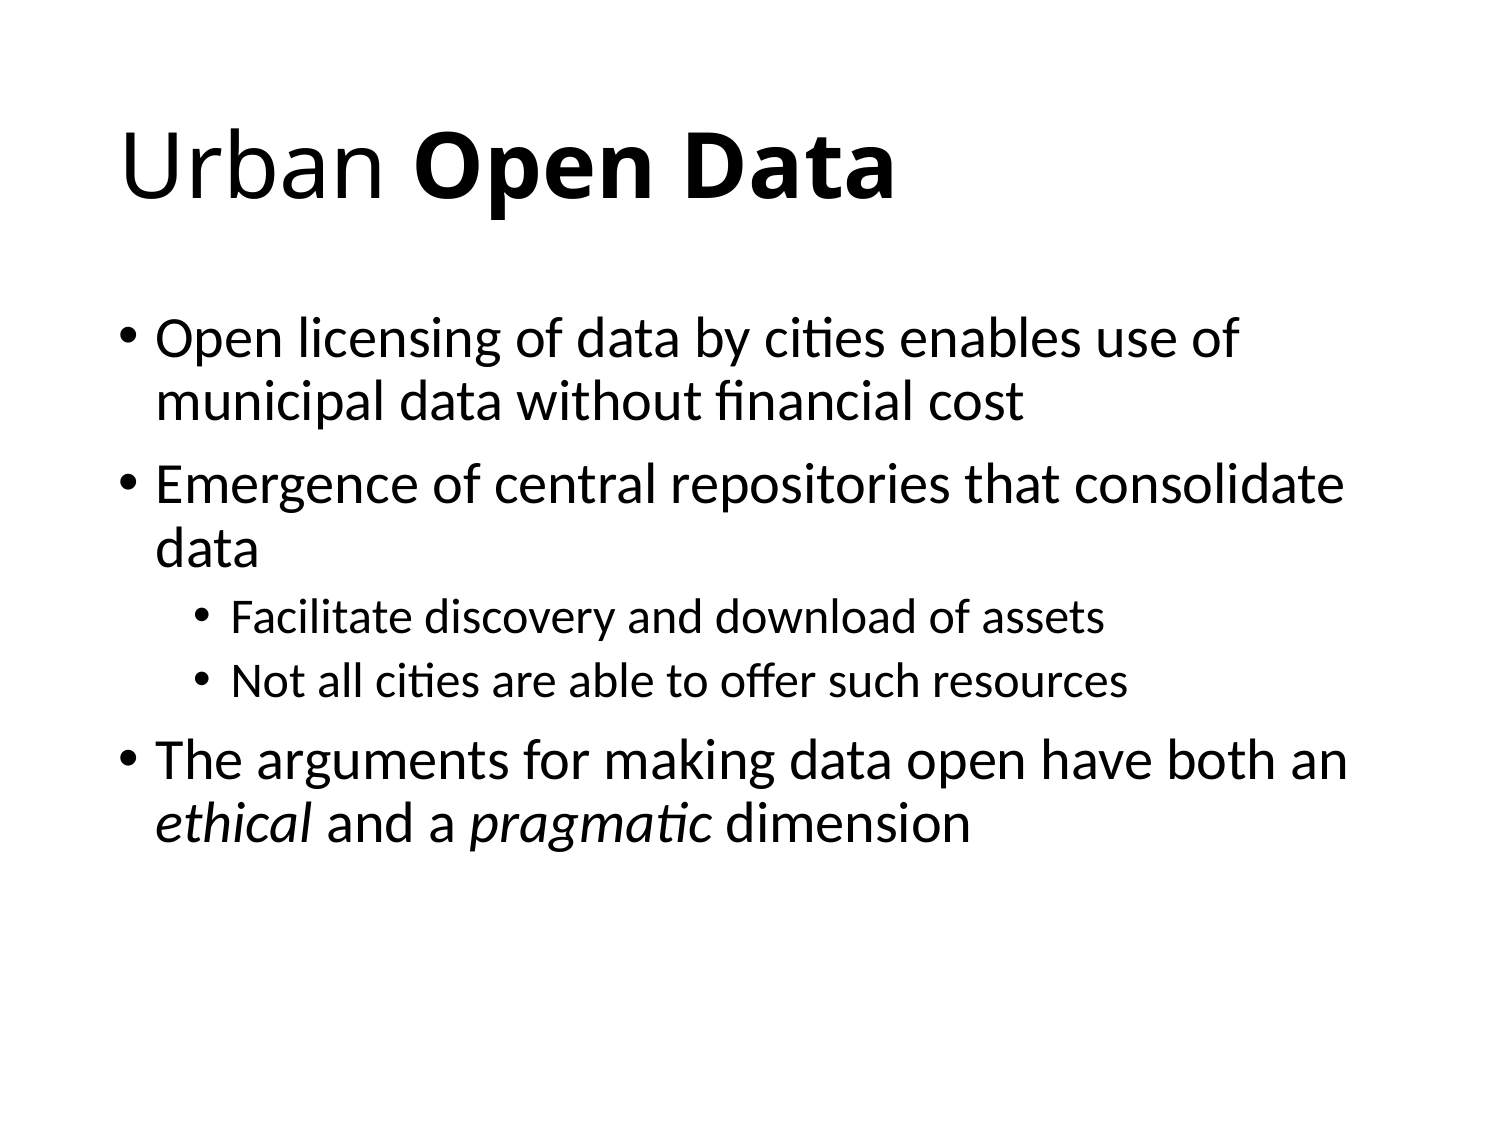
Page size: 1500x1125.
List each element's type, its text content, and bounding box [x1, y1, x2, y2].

title Urban Open Data [103, 59, 1397, 278]
list Open licensing of data by cities enables use of municipal data without financial cost Emergence of central repositories that consolidate data Facilitate discovery and download of assets Not all cities are able to offer such resources The arguments for making data open have both an ethical and a pragmatic dimension [103, 299, 1397, 1014]
